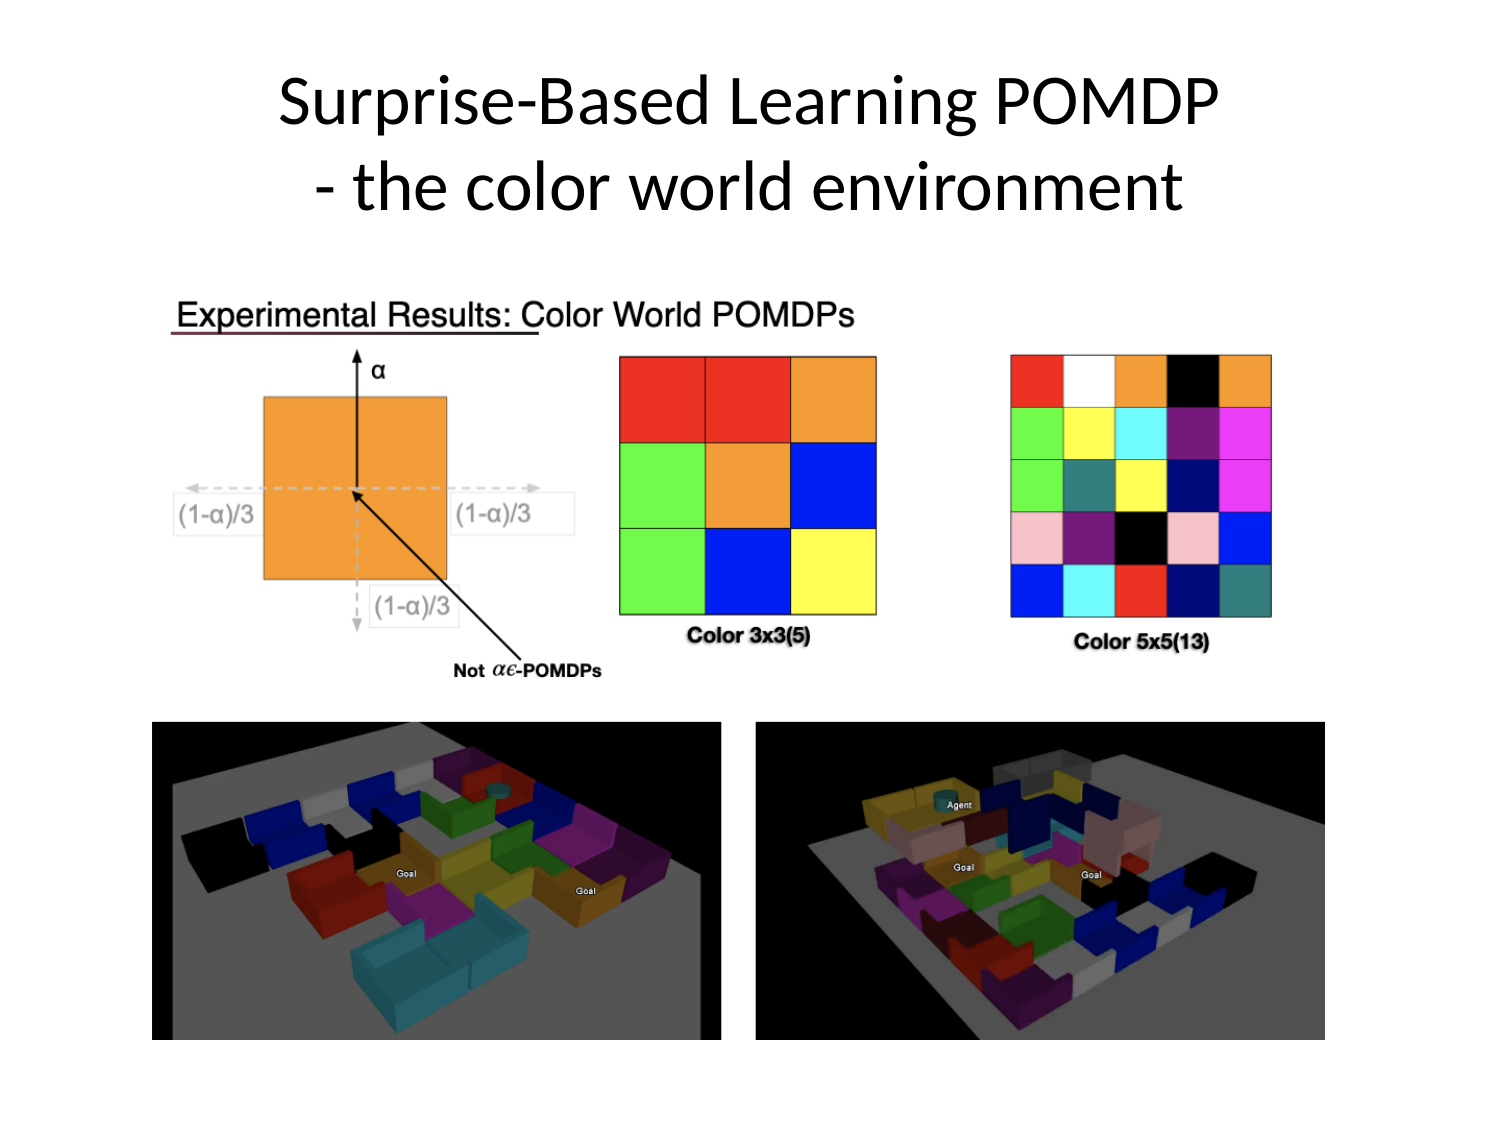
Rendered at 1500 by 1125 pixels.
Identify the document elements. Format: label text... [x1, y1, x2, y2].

title Surprise-Based Learning POMDP - the color world environment [75, 45, 1425, 233]
picture [151, 264, 1325, 1040]
